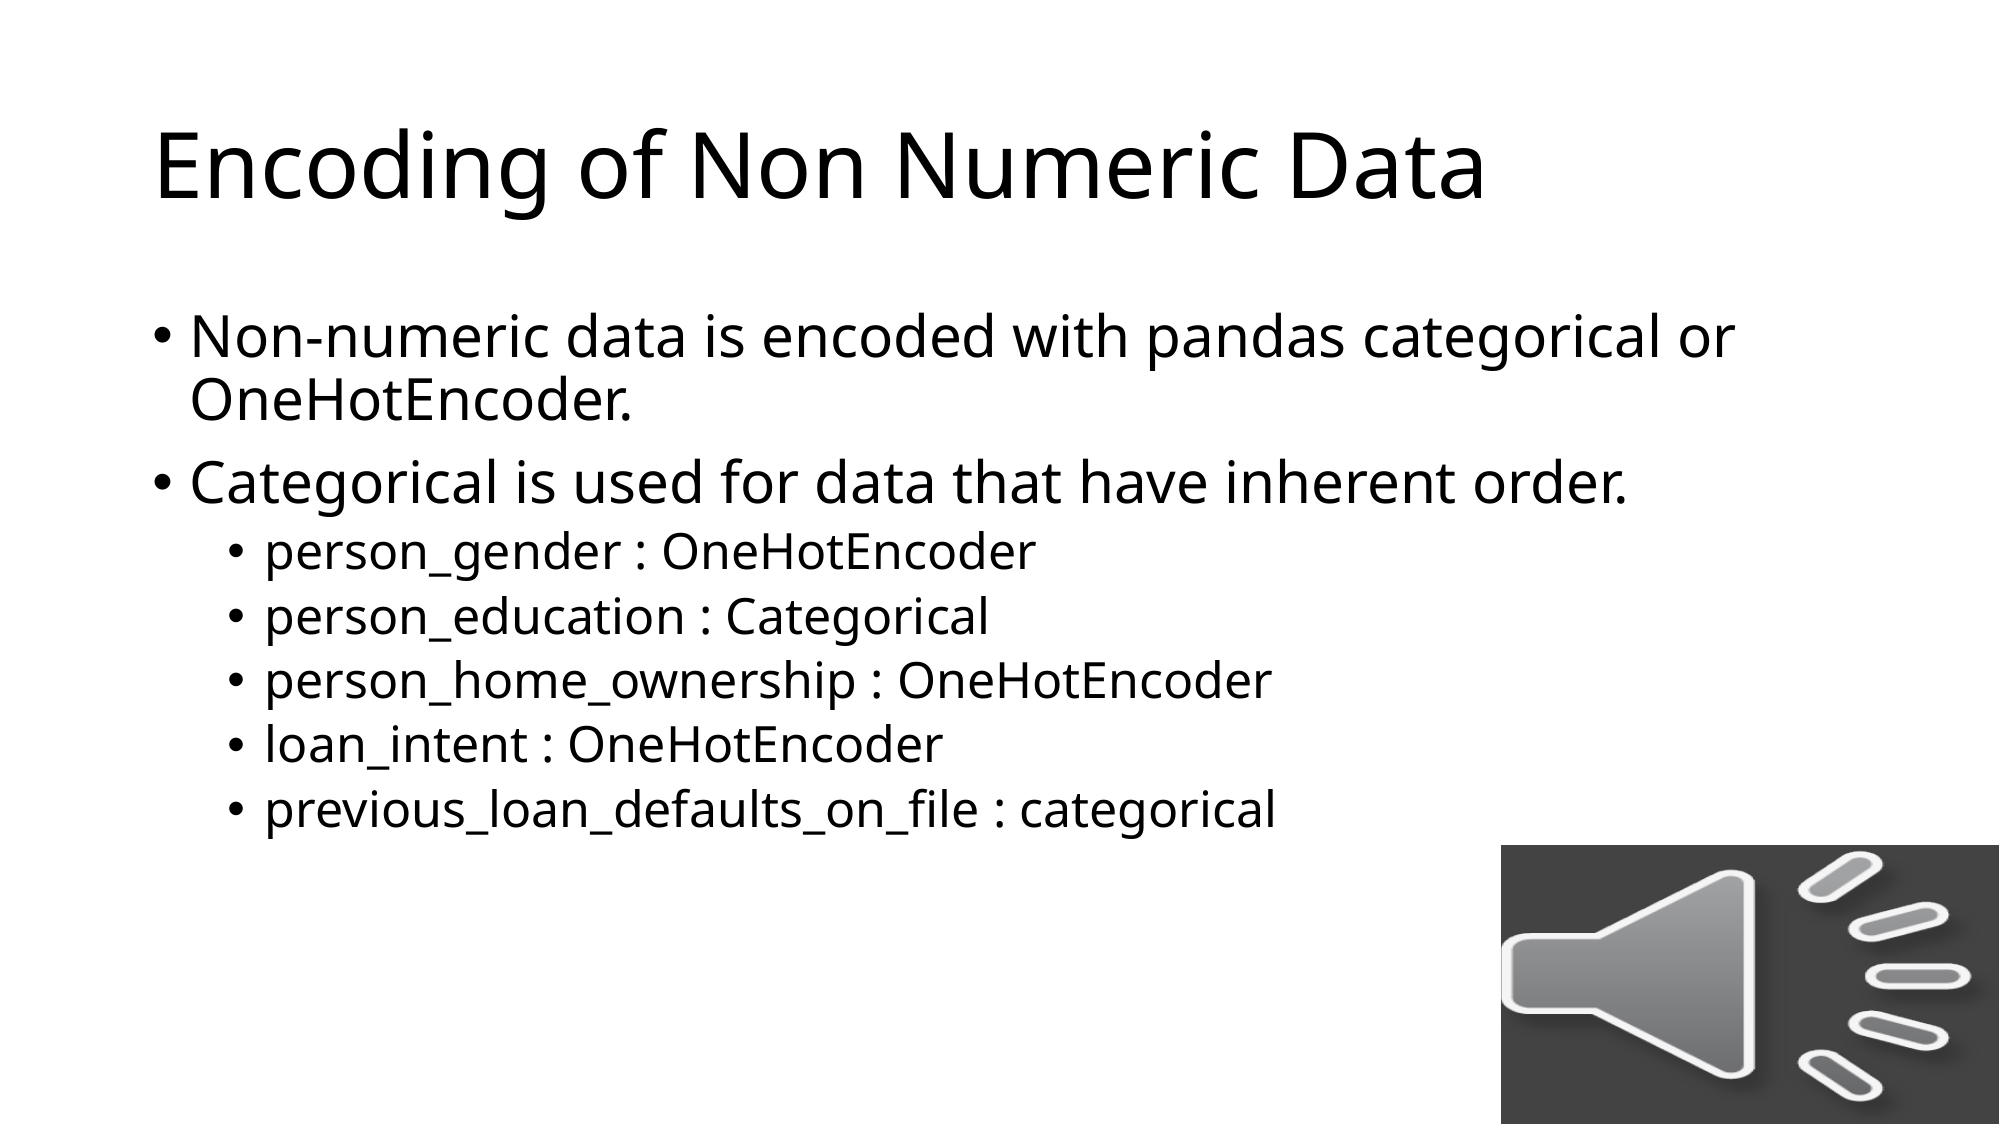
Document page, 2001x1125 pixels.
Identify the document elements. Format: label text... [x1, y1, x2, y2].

title Encoding of Non Numeric Data [137, 59, 1863, 278]
list Non-numeric data is encoded with pandas categorical or OneHotEncoder. Categorical is used for data that have inherent order. person_gender : OneHotEncoder person_education : Categorical person_home_ownership : OneHotEncoder loan_intent : OneHotEncoder previous_loan_defaults_on_file : categorical [137, 299, 1863, 1014]
picture [1499, 843, 2000, 1125]
